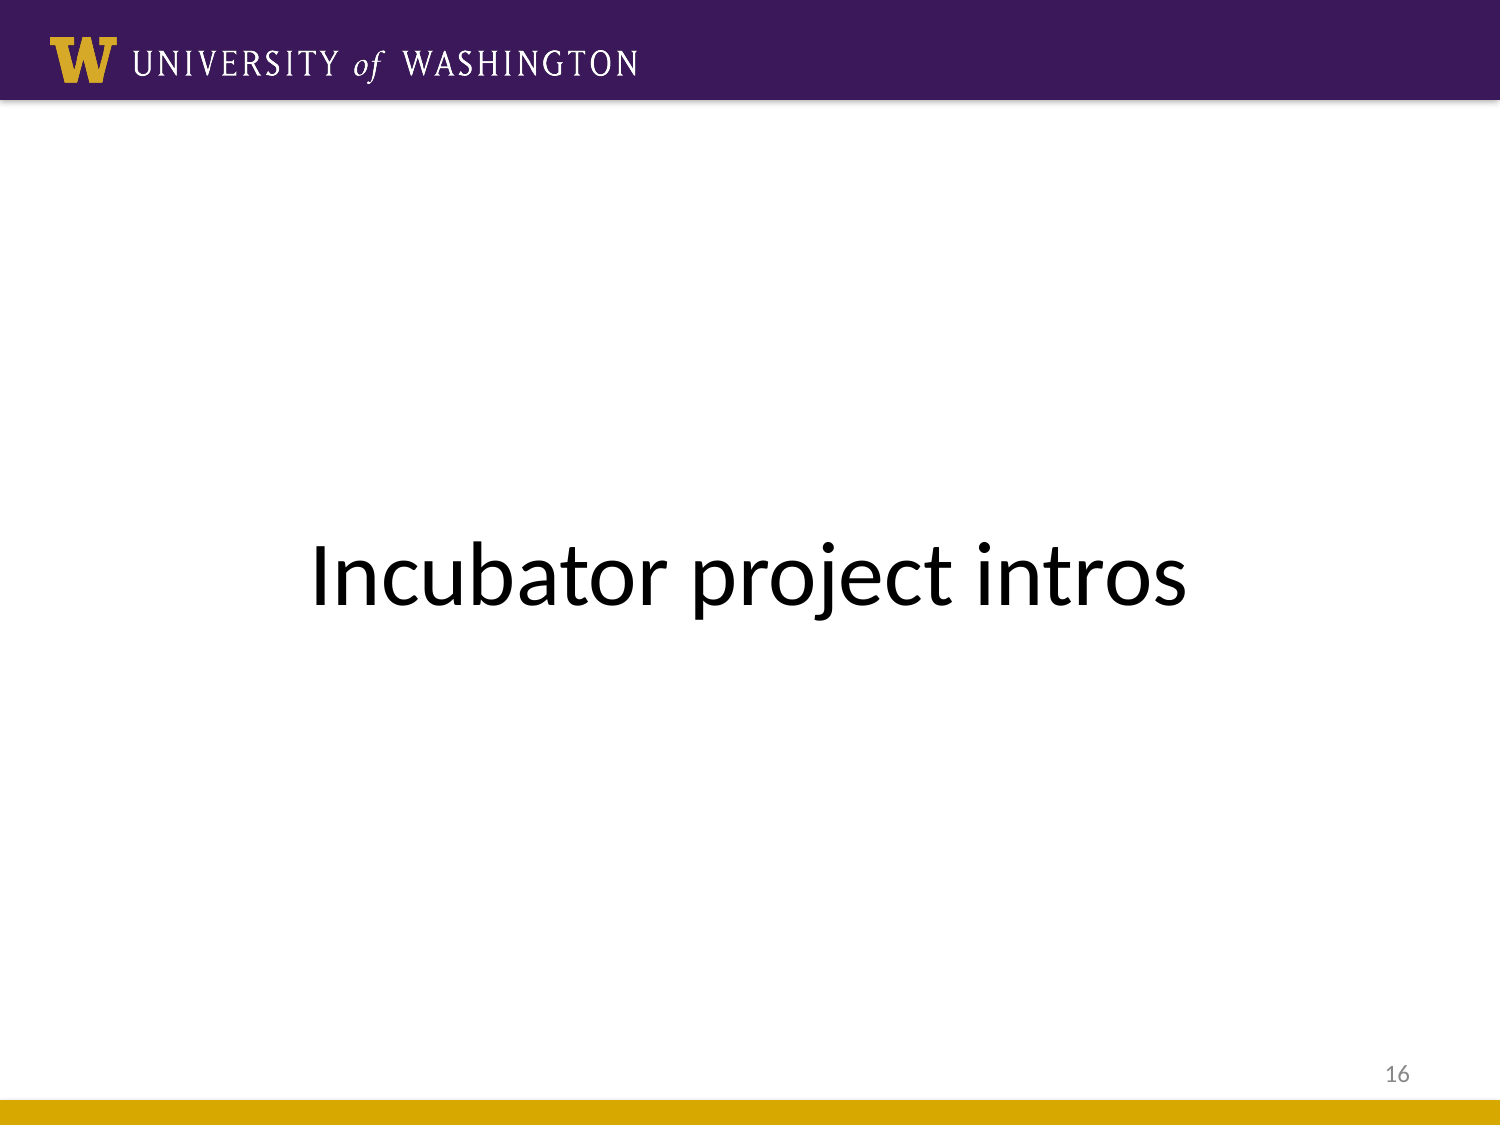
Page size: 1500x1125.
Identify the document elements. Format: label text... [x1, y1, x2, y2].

slide_number 16 [1074, 1042, 1425, 1103]
title Incubator project intros [75, 493, 1425, 644]
picture [50, 37, 637, 84]
